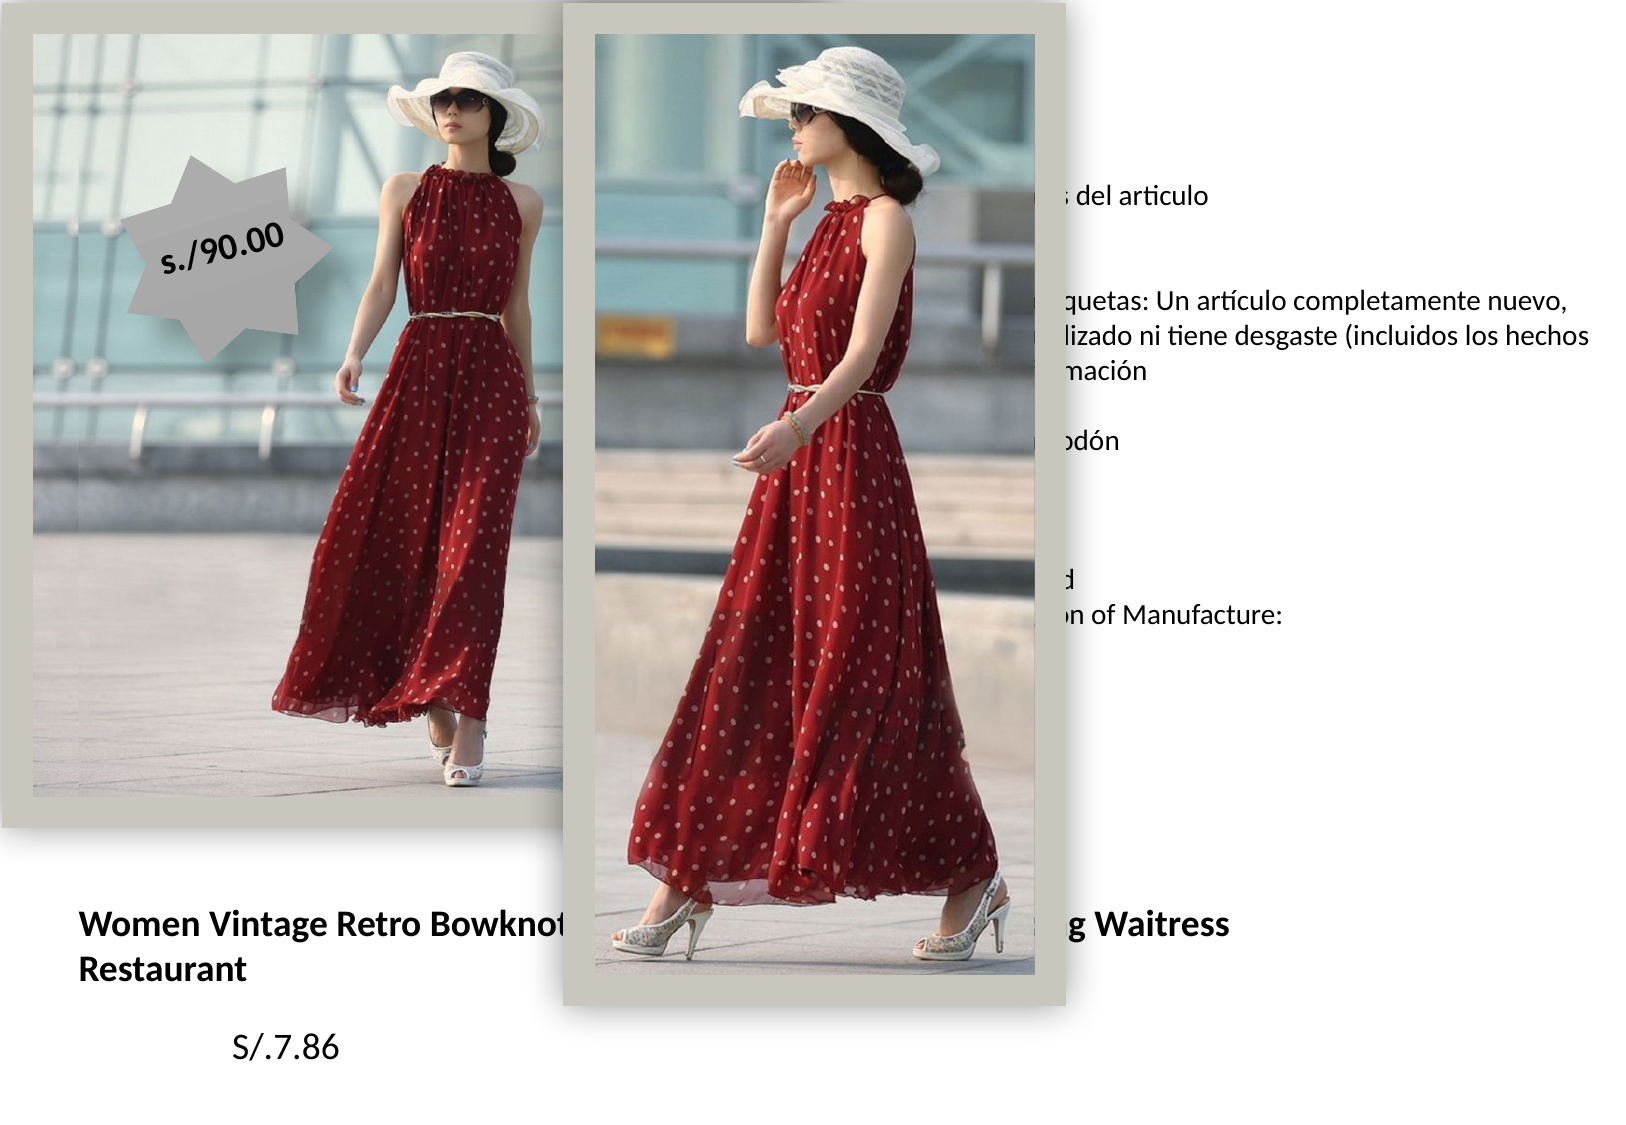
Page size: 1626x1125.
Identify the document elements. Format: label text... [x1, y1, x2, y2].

text_box Caracteristicas del articulo Estado: Nuevo con etiquetas: Un artículo completamente nuevo, que no fue utilizado ni tiene desgaste (incluidos los hechos a ... Más información Material: Mezcla de algodón Marca: Sin marca Patrón: Soild&Checked Country/Region of Manufacture: China Sexo: Unisex Color: Negro Tamaño: Talla única [1093, 168, 1625, 883]
picture [32, 33, 1035, 975]
text_box Women Vintage Retro Bowknot Bib Apron Dress Kitchen Cooking Waitress Restaurant [1090, 891, 1315, 997]
text_box Women Vintage Retro Bowknot Bib Apron Dress Kitchen Cooking Waitress Restaurant [63, 891, 538, 997]
text_box S/.7.86 [217, 1014, 355, 1075]
